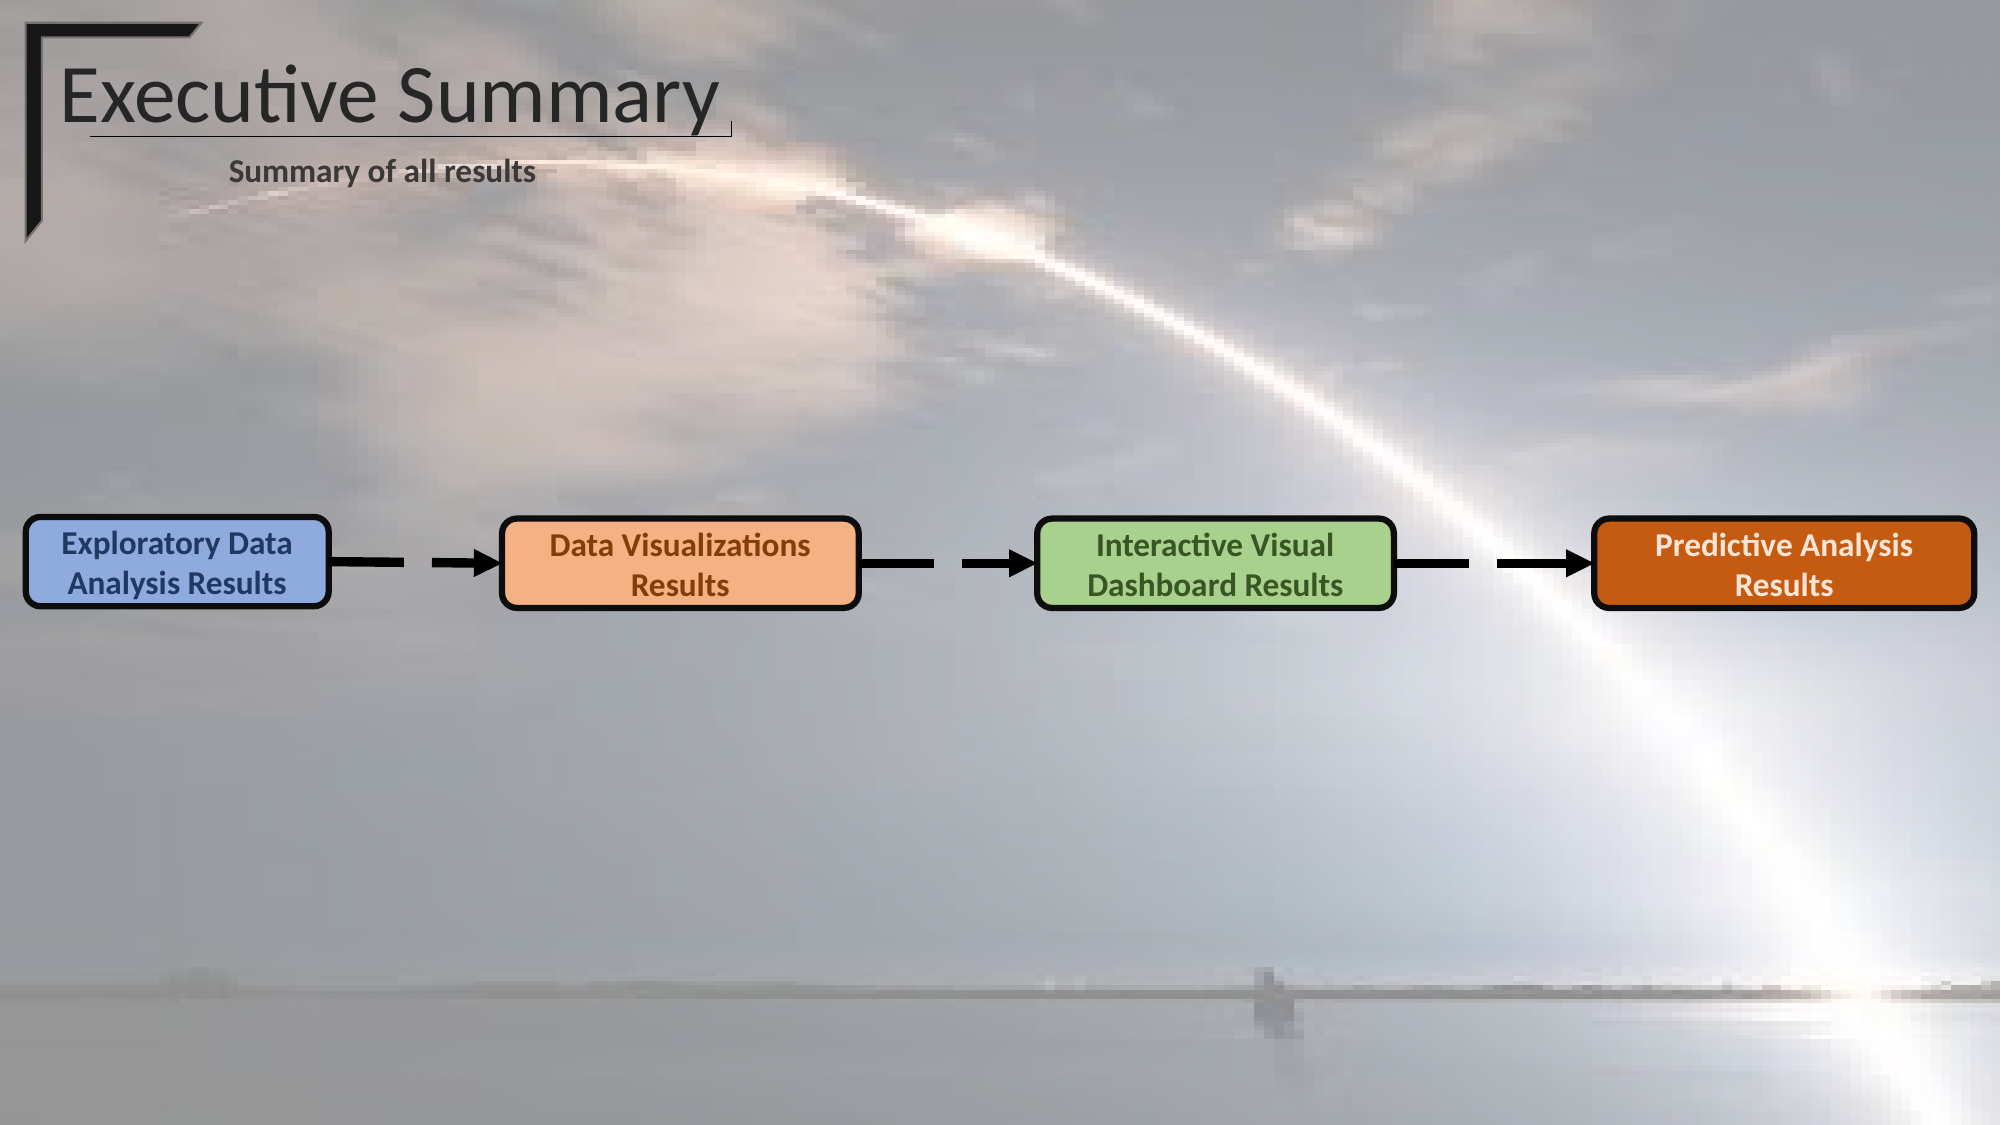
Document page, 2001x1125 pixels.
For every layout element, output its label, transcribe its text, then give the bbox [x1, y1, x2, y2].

text_box [24, 21, 204, 244]
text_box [89, 121, 732, 137]
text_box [25, 516, 1975, 608]
text_box Summary of all results [213, 141, 593, 197]
text_box Executive Summary [25, 31, 755, 147]
